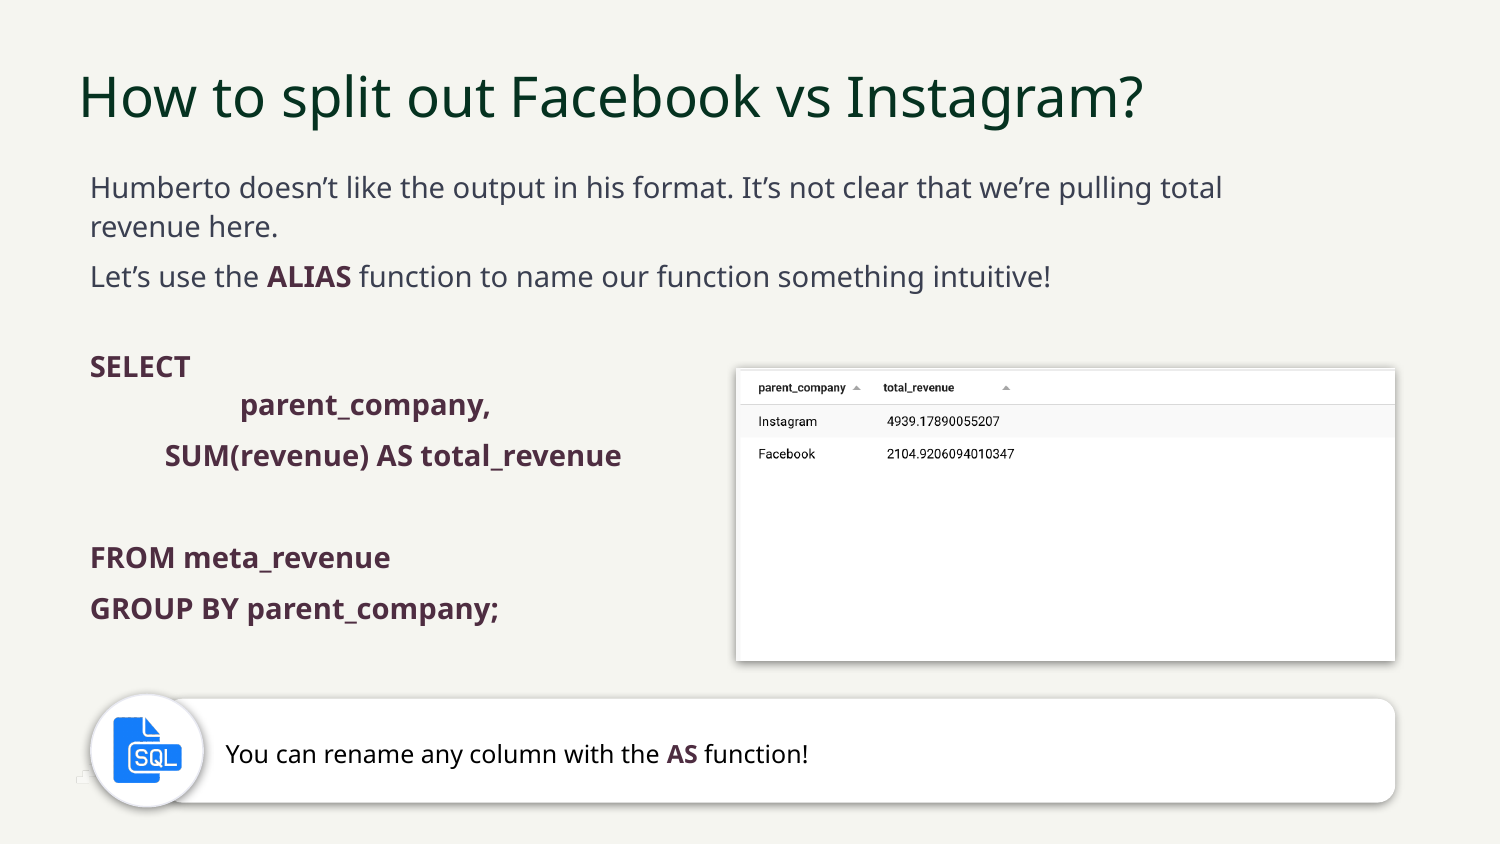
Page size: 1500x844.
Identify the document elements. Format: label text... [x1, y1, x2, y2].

text_box [77, 493, 309, 555]
text_box You can rename any column with the AS function! [210, 720, 1350, 784]
text_box How to split out Facebook vs Instagram? [78, 40, 1278, 114]
picture [736, 367, 1395, 661]
text_box Humberto doesn’t like the output in his format. It’s not clear that we’re pulling total revenue here. Let’s use the ALIAS function to name our function something intuitive! SELECT parent_company, SUM(revenue) AS total_revenue FROM meta_revenue GROUP BY parent_company; [89, 165, 1335, 329]
text_box [90, 694, 204, 750]
text_box [180, 699, 1395, 802]
picture [58, 716, 225, 802]
